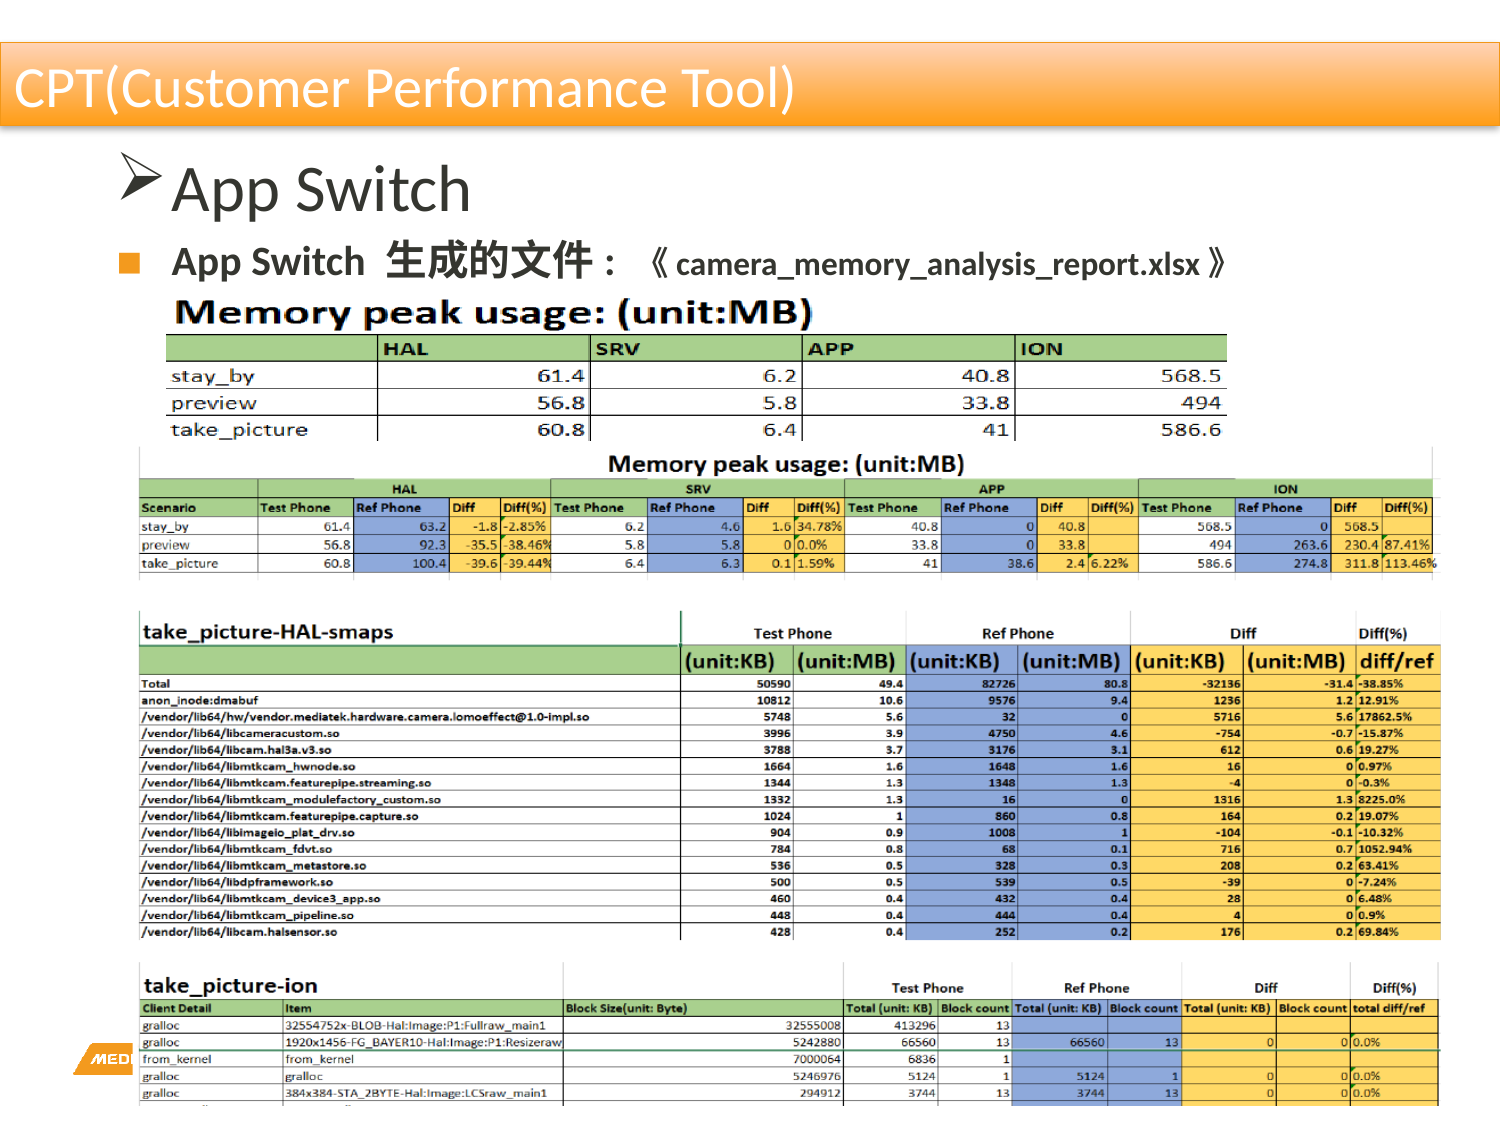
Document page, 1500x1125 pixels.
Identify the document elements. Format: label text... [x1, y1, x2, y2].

list App Switch App Switch 生成的文件: 《camera_memory_analysis_report.xlsx》 [100, 137, 1400, 303]
text_box CPT(Customer Performance Tool) [0, 42, 1500, 126]
text_box [123, 278, 1424, 338]
picture [73, 446, 1441, 1107]
picture [123, 287, 1296, 441]
